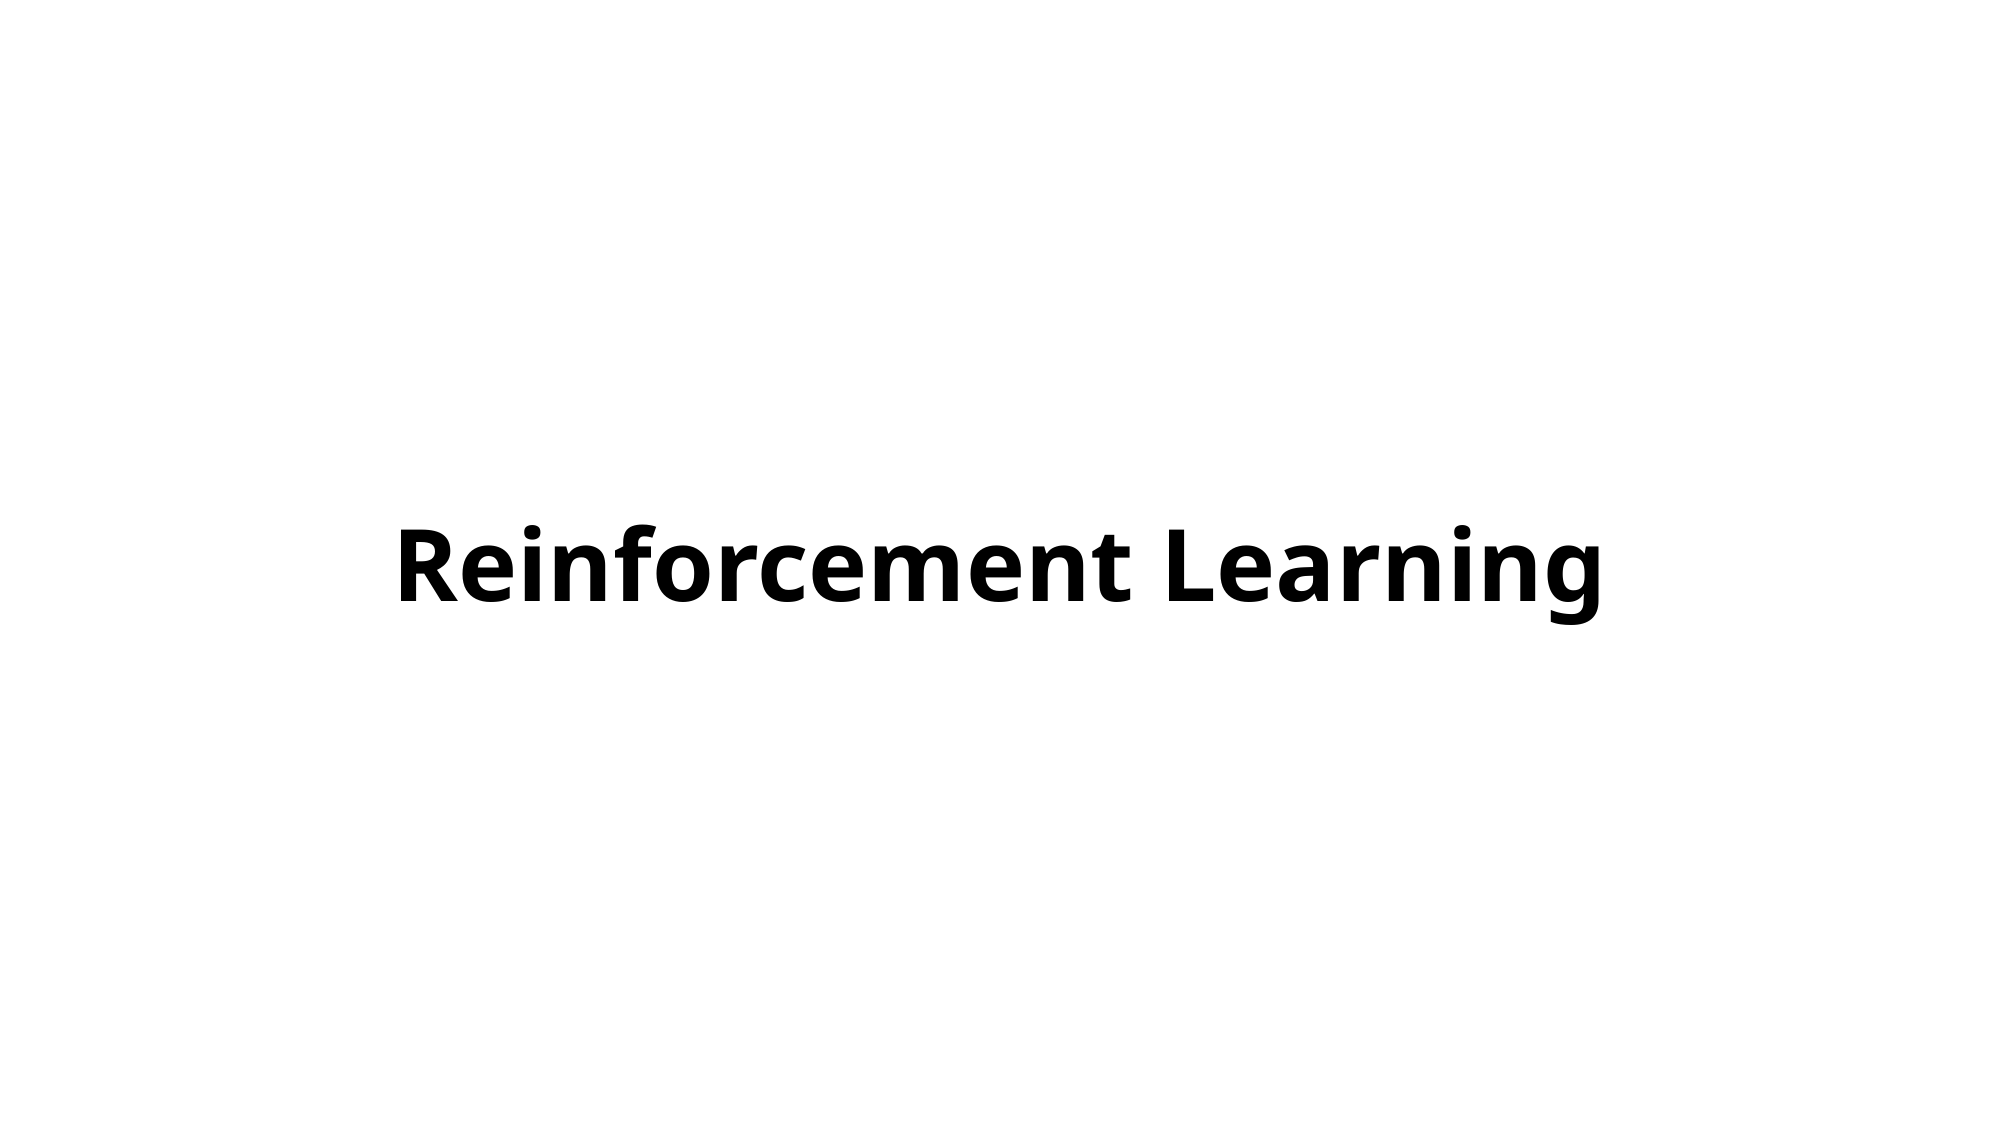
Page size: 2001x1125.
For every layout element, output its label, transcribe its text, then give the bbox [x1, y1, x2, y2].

text_box Reinforcement Learning [311, 494, 1689, 629]
